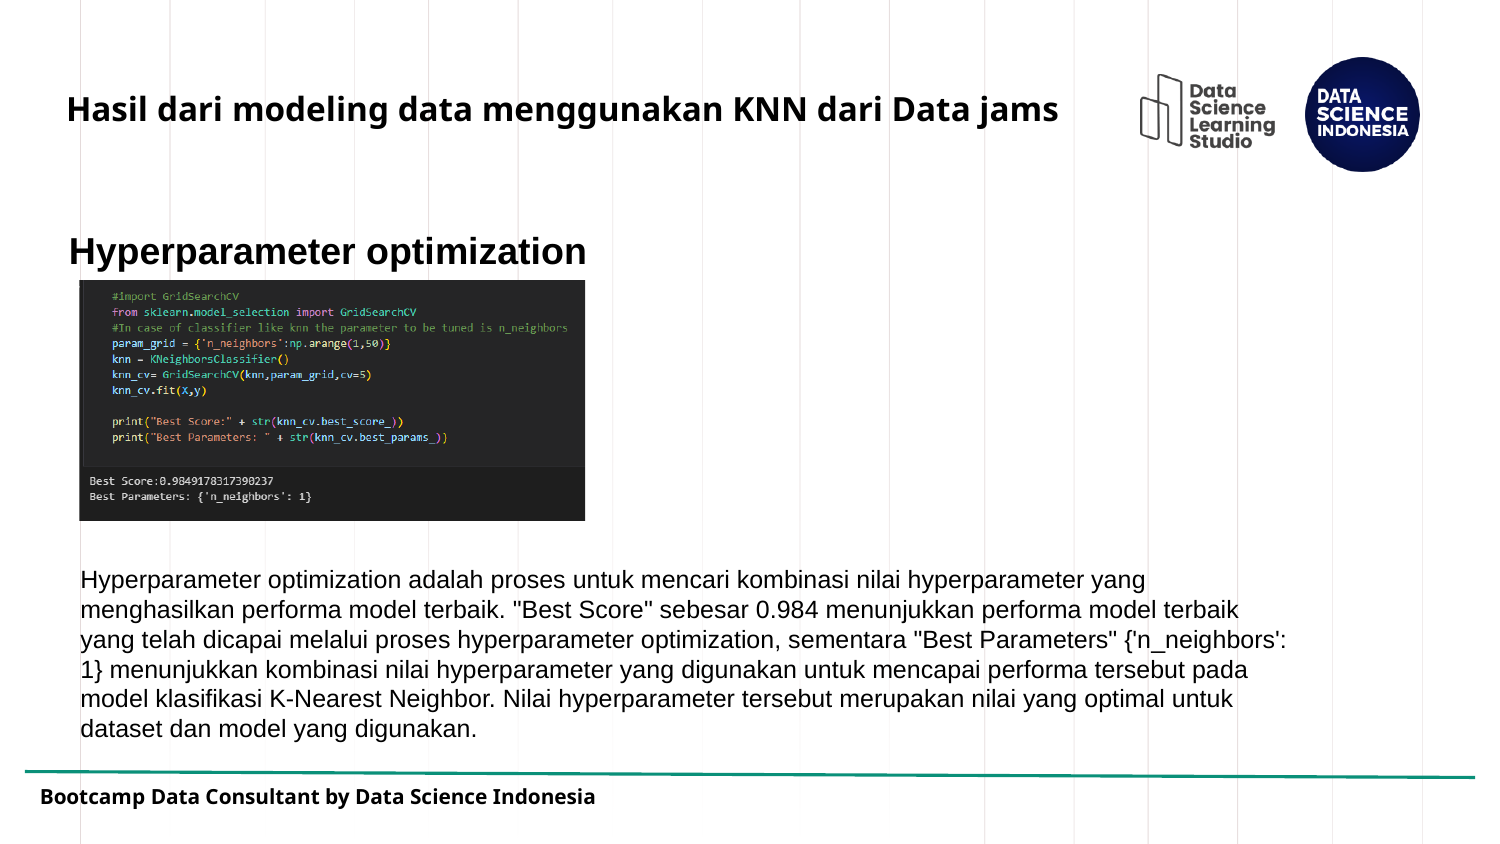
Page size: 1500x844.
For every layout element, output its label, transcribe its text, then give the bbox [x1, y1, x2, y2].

title Hasil dari modeling data menggunakan KNN dari Data jams [51, 72, 1098, 167]
text_box Hyperparameter optimization adalah proses untuk mencari kombinasi nilai hyperparameter yang menghasilkan performa model terbaik. "Best Score" sebesar 0.984 menunjukkan performa model terbaik yang telah dicapai melalui proses hyperparameter optimization, sementara "Best Parameters" {'n_neighbors': 1} menunjukkan kombinasi nilai hyperparameter yang digunakan untuk mencapai performa tersebut pada model klasifikasi K-Nearest Neighbor. Nilai hyperparameter tersebut merupakan nilai yang optimal untuk dataset dan model yang digunakan. [65, 555, 1314, 751]
picture [0, 1, 1500, 844]
text_box Hyperparameter optimization [54, 219, 750, 280]
